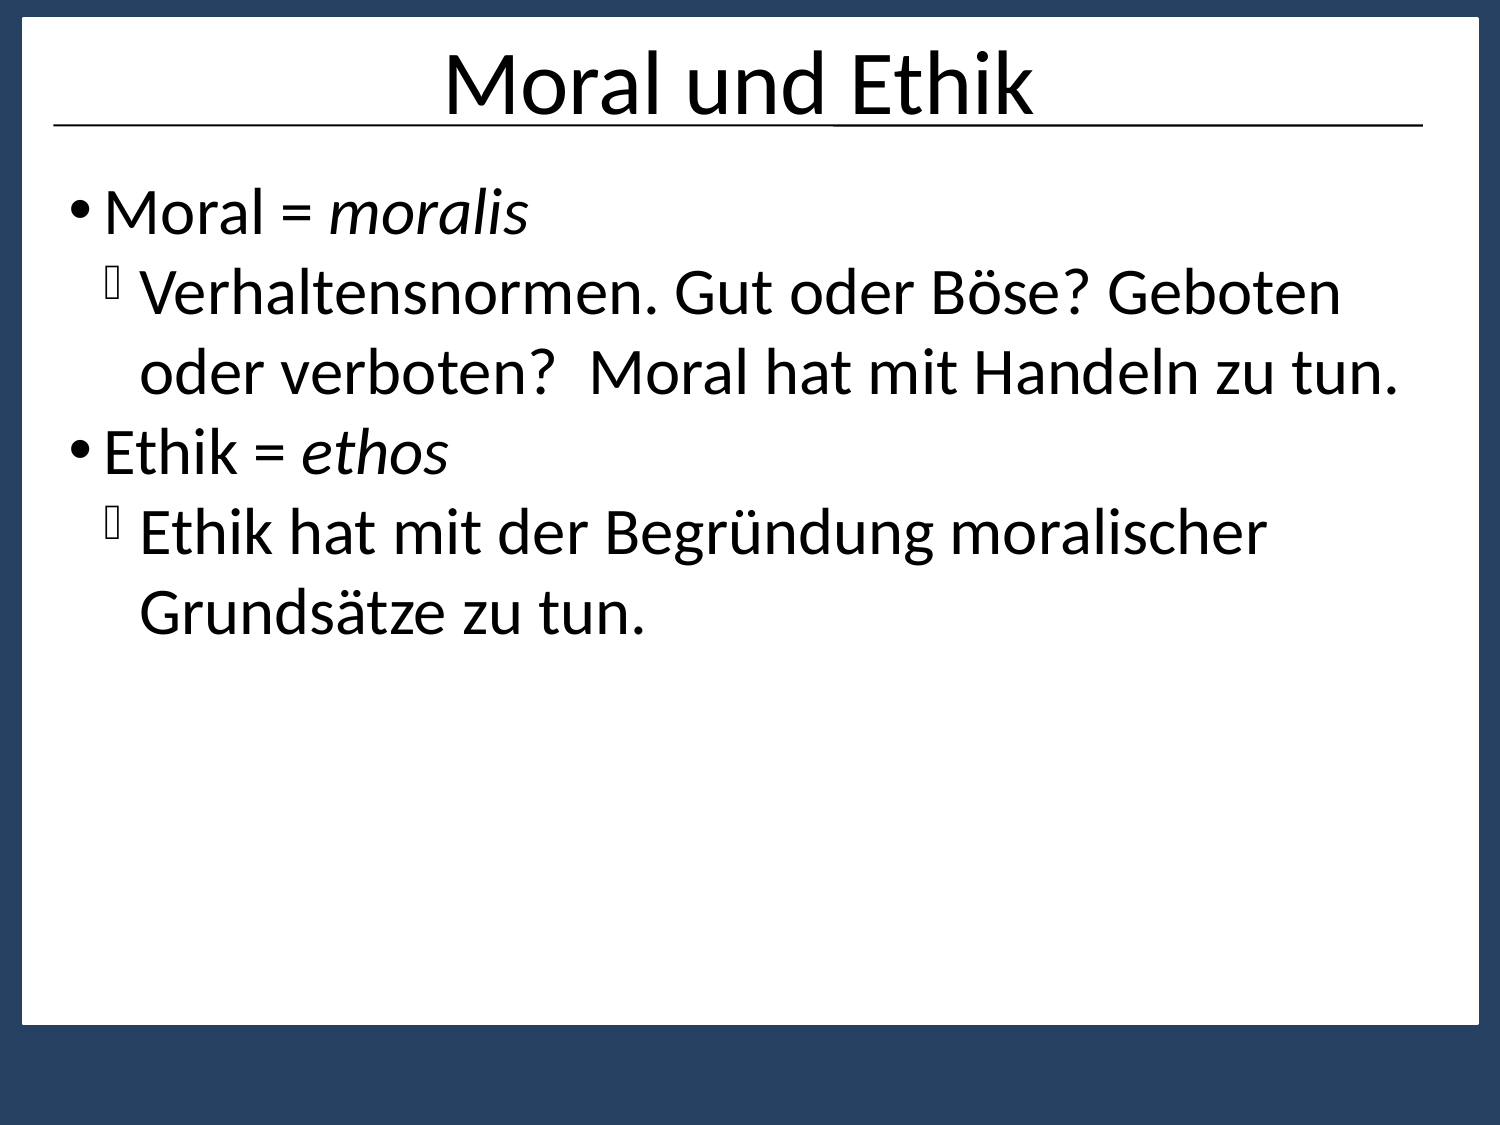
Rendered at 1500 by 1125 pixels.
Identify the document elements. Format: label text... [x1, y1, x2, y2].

text_box Moral und Ethik [53, 30, 1425, 126]
text_box Moral = moralis Verhaltensnormen. Gut oder Böse? Geboten oder verboten? Moral hat mit Handeln zu tun. Ethik = ethos Ethik hat mit der Begründung moralischer Grundsätze zu tun. [53, 160, 1418, 933]
